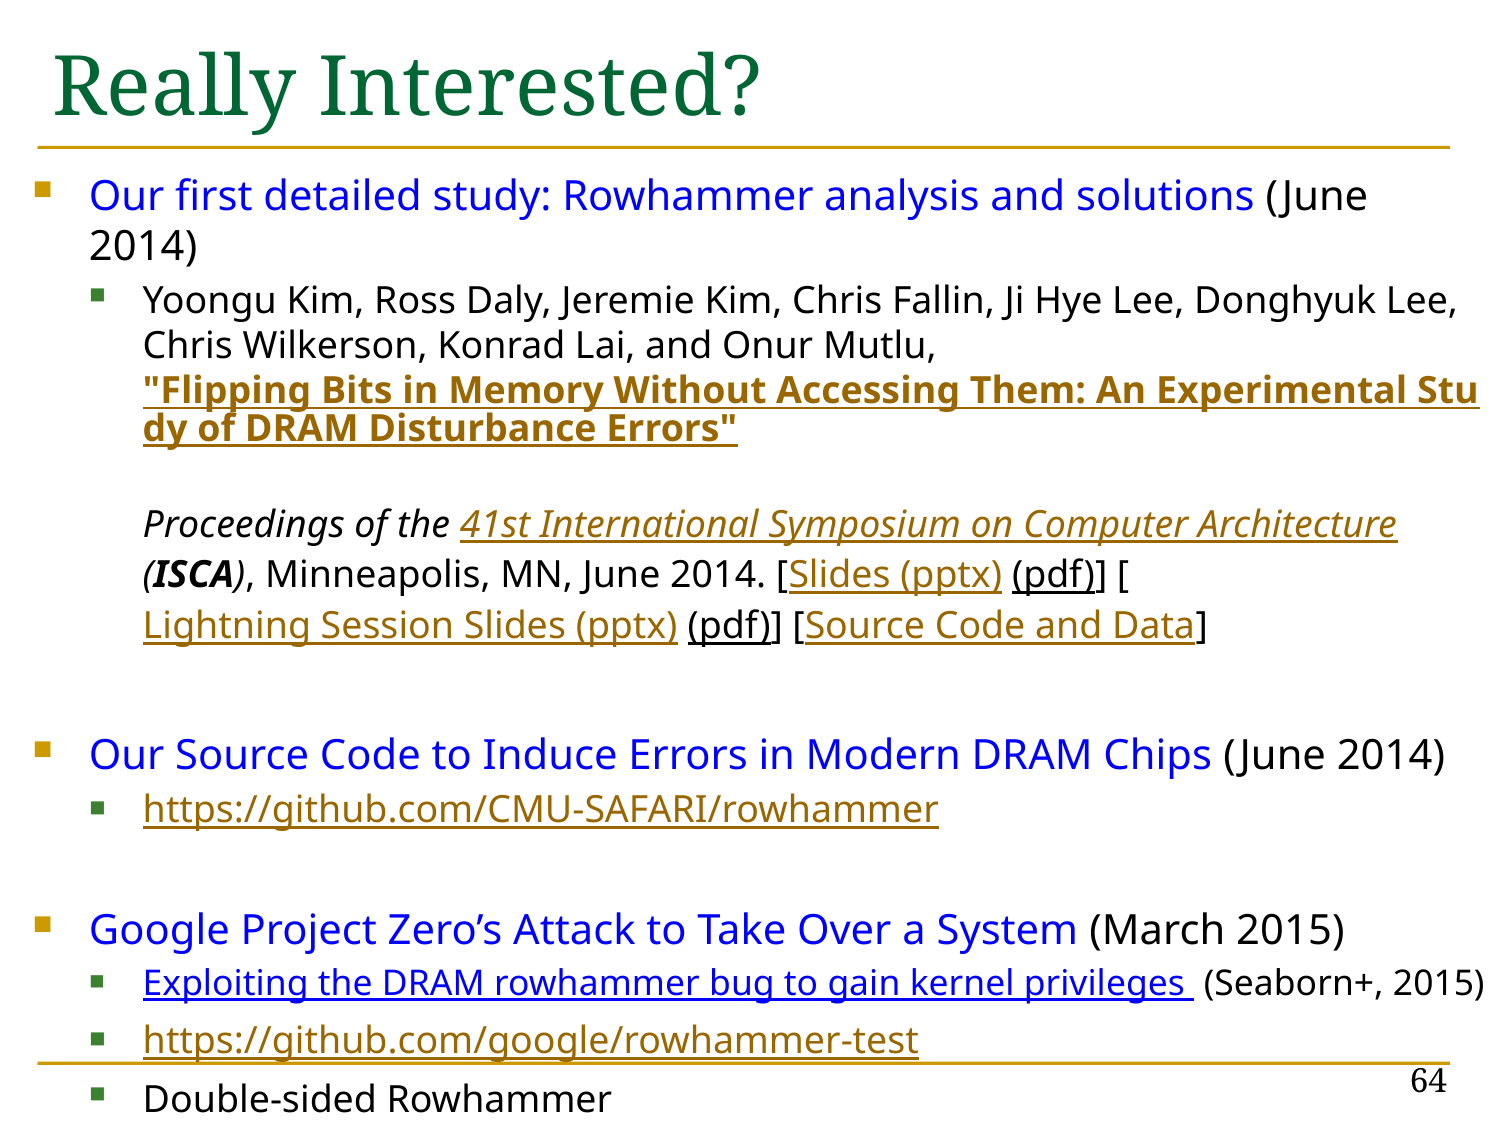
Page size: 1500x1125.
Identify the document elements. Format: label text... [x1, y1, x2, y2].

title Really Interested? [37, 24, 1450, 160]
slide_number 64 [1111, 1036, 1462, 1112]
list Our first detailed study: Rowhammer analysis and solutions (June 2014) Yoongu Kim, Ross Daly, Jeremie Kim, Chris Fallin, Ji Hye Lee, Donghyuk Lee, Chris Wilkerson, Konrad Lai, and Onur Mutlu, "Flipping Bits in Memory Without Accessing Them: An Experimental Study of DRAM Disturbance Errors" Proceedings of the 41st International Symposium on Computer Architecture (ISCA), Minneapolis, MN, June 2014. [Slides (pptx) (pdf)] [Lightning Session Slides (pptx) (pdf)] [Source Code and Data] Our Source Code to Induce Errors in Modern DRAM Chips (June 2014) https://github.com/CMU-SAFARI/rowhammer Google Project Zero’s Attack to Take Over a System (March 2015) Exploiting the DRAM rowhammer bug to gain kernel privileges (Seaborn+, 2015) https://github.com/google/rowhammer-test Double-sided Rowhammer [17, 160, 1500, 990]
